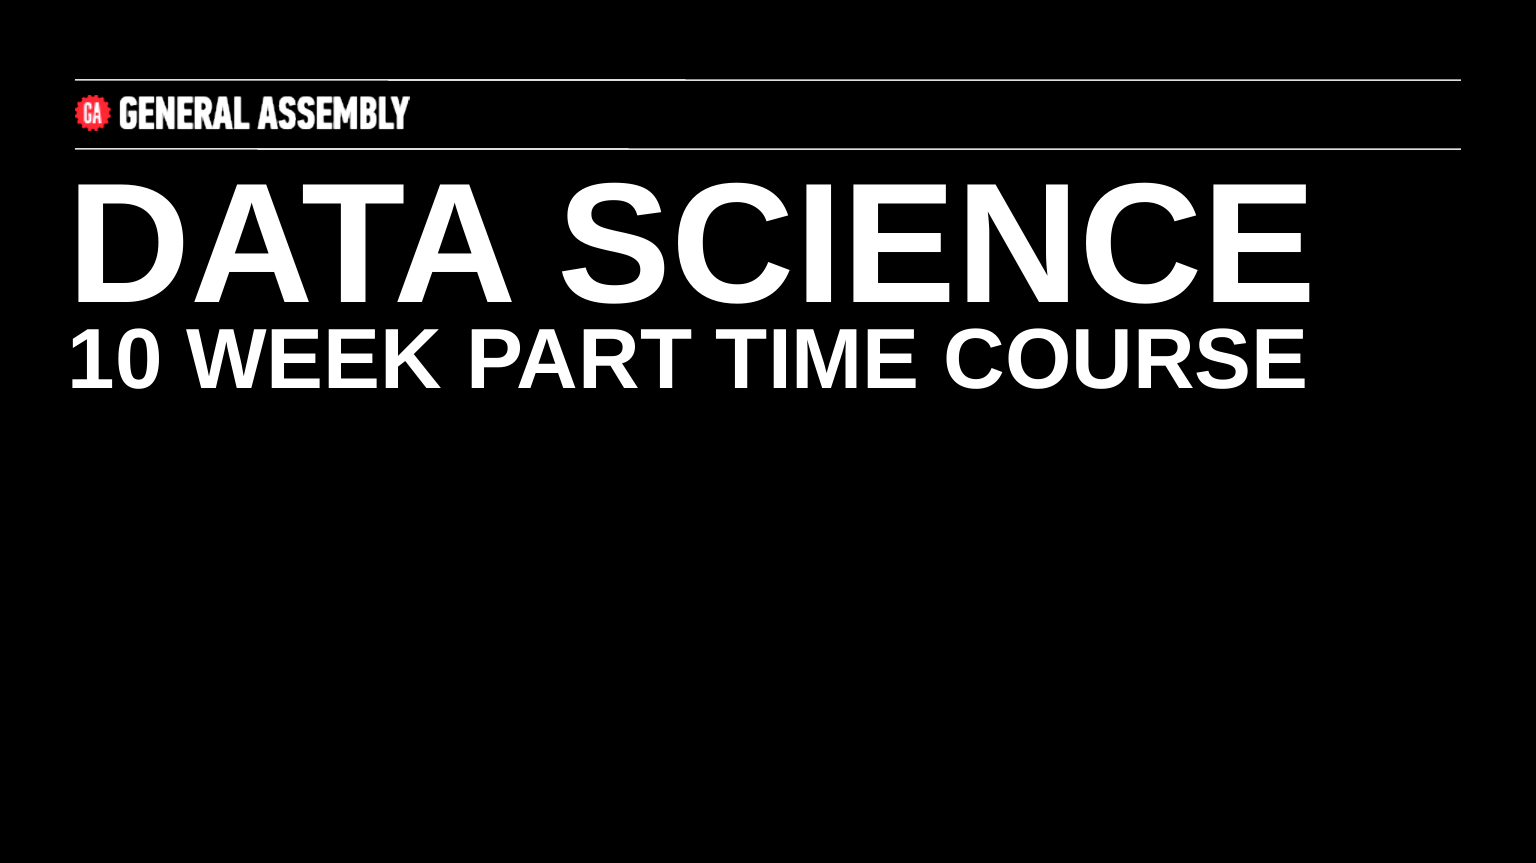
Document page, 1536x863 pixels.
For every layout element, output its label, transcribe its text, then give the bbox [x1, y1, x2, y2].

picture [74, 94, 410, 132]
title DATA SCIENCE 10 WEEK PART TIME COURSE [67, 187, 1458, 676]
